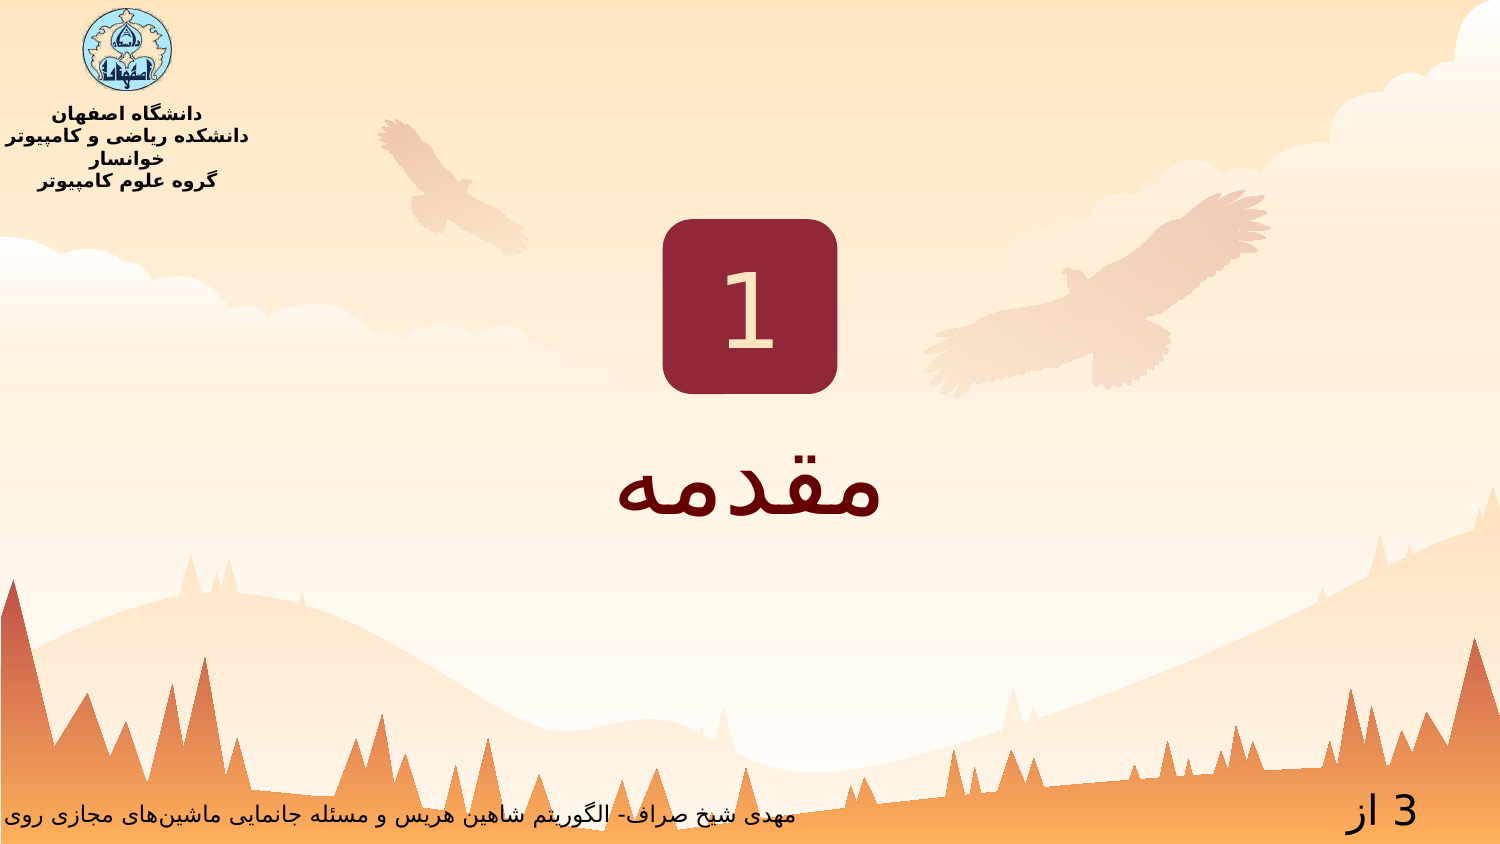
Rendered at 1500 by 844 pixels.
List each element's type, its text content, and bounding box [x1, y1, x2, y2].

picture [82, 8, 172, 91]
text_box [669, 383, 832, 395]
text_box [922, 189, 1271, 398]
text_box 3 از 39 [1288, 776, 1434, 844]
text_box دانشگاه اصفهان دانشکده ریاضی و کامپیوتر خوانسار گروه علوم کامپیوتر [0, 93, 282, 199]
text_box [669, 219, 831, 230]
title مقدمه [296, 395, 1204, 534]
text_box مهدی شیخ صراف- الگوریتم شاهین هریس و مسئله جانمایی ماشین‌های مجازی روی سرور [0, 792, 829, 835]
title 1 [652, 230, 848, 383]
text_box [377, 119, 528, 257]
